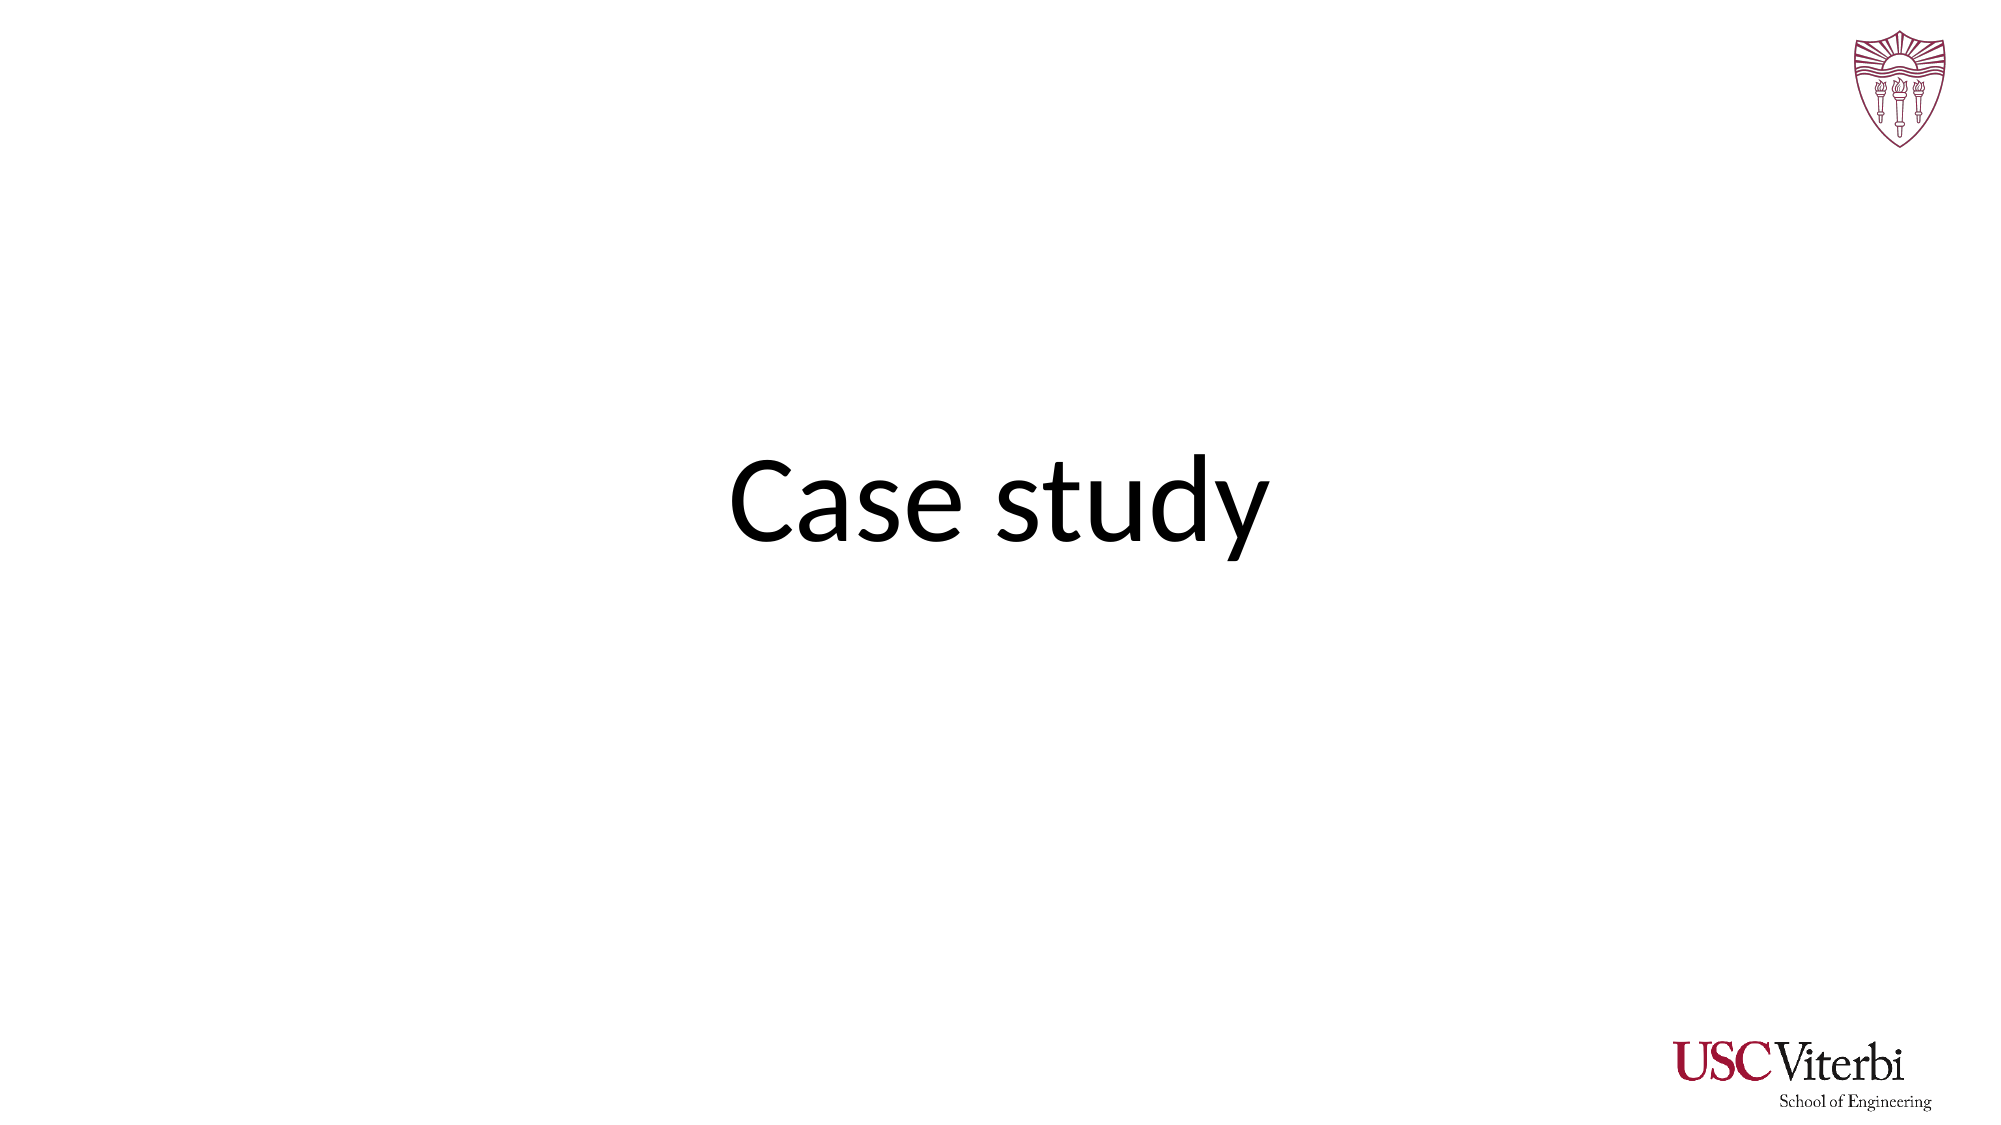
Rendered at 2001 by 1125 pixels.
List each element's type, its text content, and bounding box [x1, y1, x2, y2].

picture [1641, 1027, 1964, 1118]
picture [1824, 13, 1975, 164]
title Case study [249, 184, 1750, 576]
